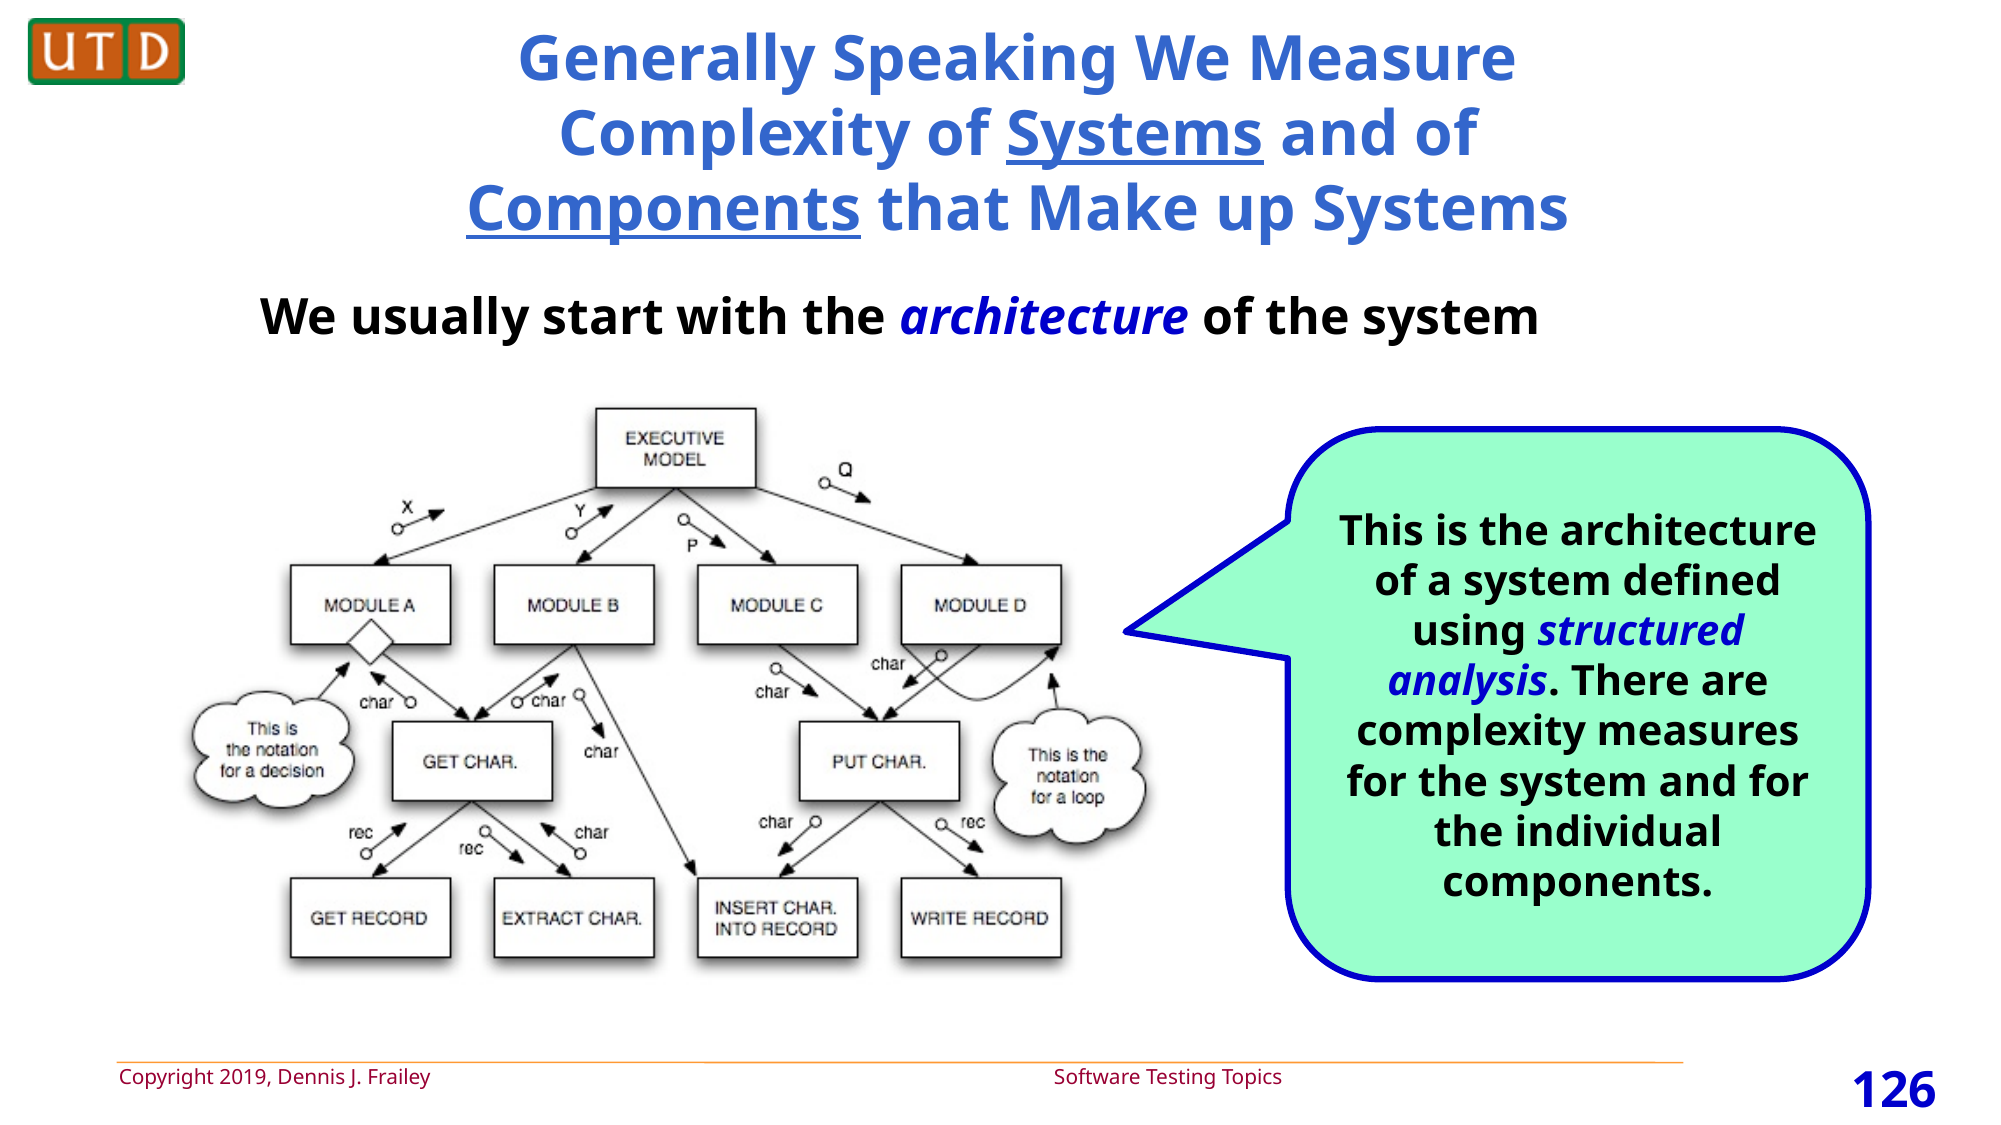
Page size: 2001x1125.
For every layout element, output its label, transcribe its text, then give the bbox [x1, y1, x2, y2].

picture [27, 18, 185, 85]
picture [149, 380, 1187, 999]
text_box This is the architecture of a system defined using structured analysis. There are complexity measures for the system and for the individual components. [1191, 429, 1869, 980]
title Generally Speaking We Measure Complexity of Systems and of Components that Make up Systems [383, 20, 1654, 240]
text_box We usually start with the architecture of the system [245, 277, 1785, 352]
